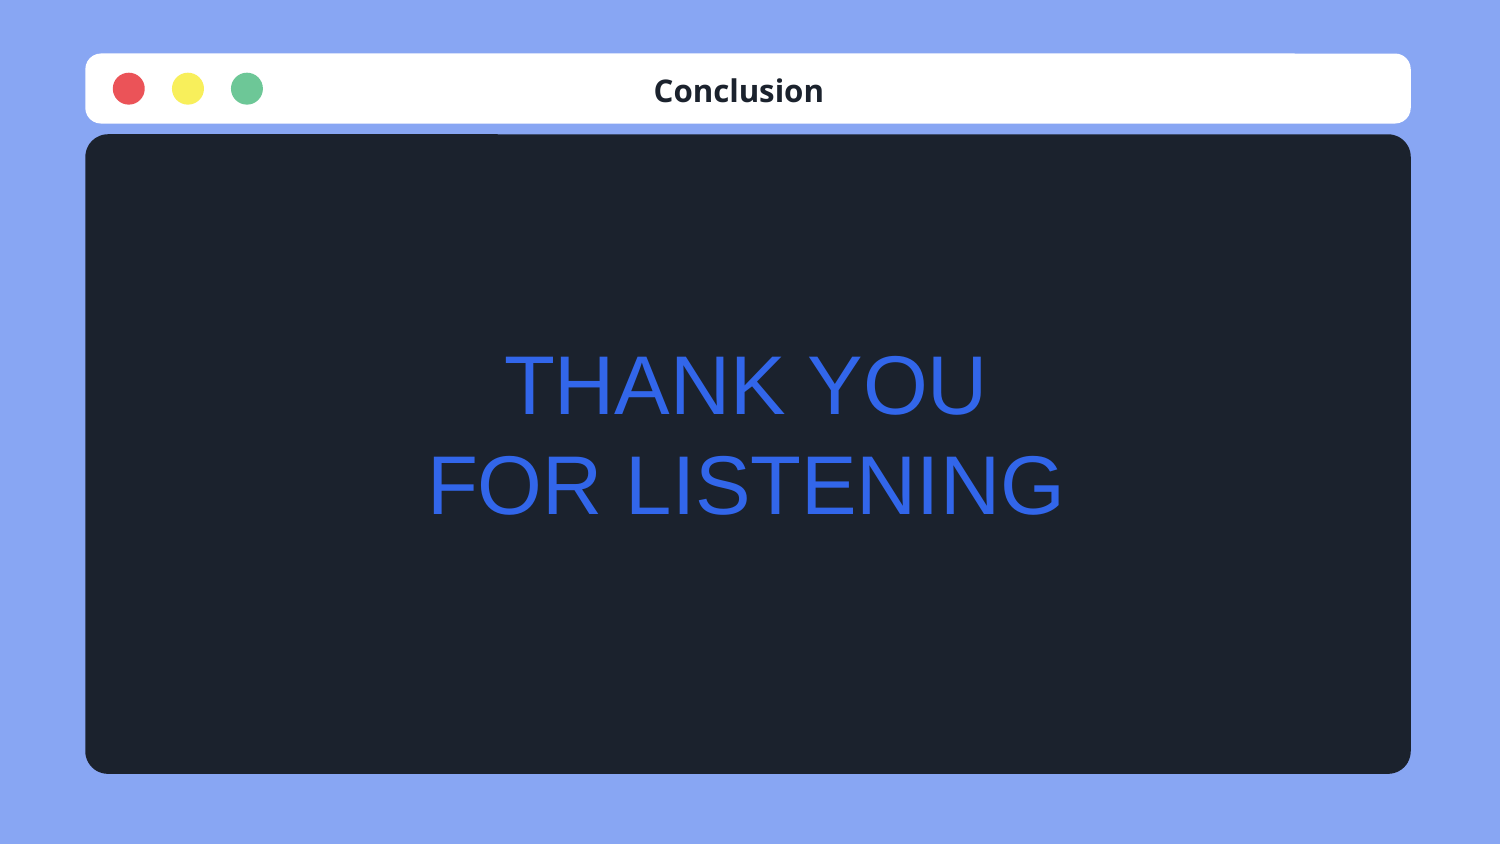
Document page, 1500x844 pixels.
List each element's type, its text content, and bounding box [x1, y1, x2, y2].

title Conclusion [107, 43, 1371, 136]
text_box THANK YOU FOR LISTENING [286, 323, 1206, 539]
